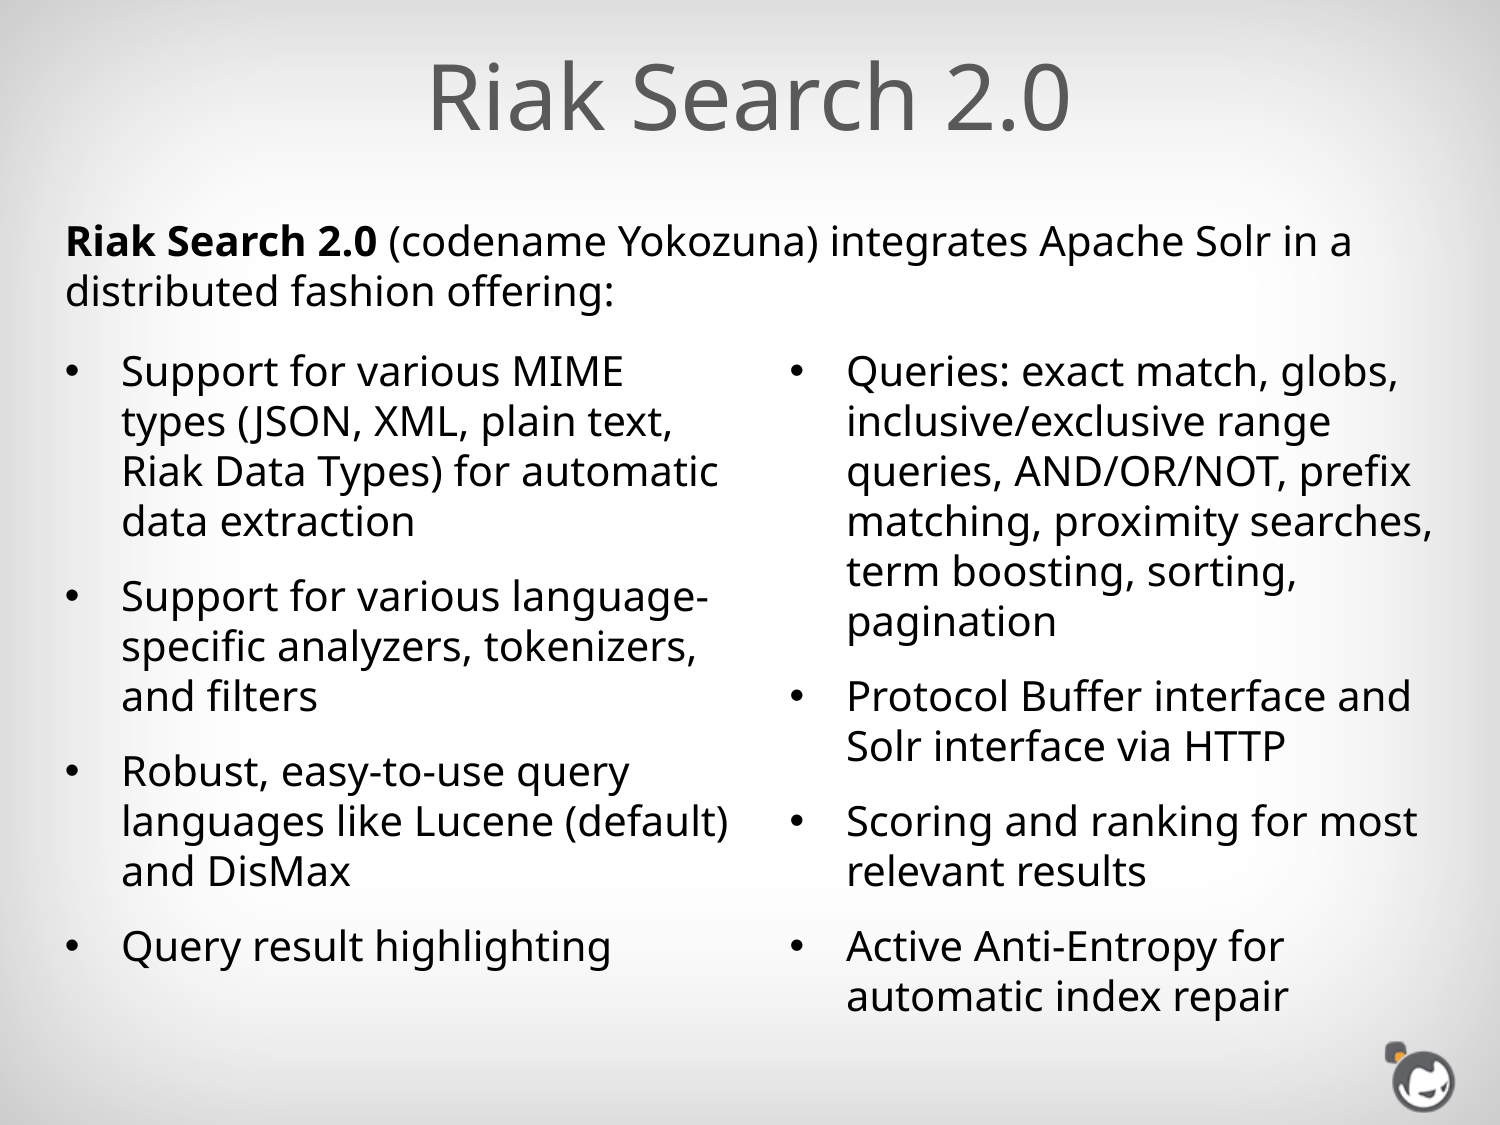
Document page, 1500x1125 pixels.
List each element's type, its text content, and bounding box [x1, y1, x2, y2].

picture [0, 188, 1500, 1125]
text_box Queries: exact match, globs, inclusive/exclusive range queries, AND/OR/NOT, prefix matching, proximity searches, term boosting, sorting, pagination Protocol Buffer interface and Solr interface via HTTP Scoring and ranking for most relevant results Active Anti-Entropy for automatic index repair [774, 337, 1463, 1028]
text_box Support for various MIME types (JSON, XML, plain text, Riak Data Types) for automatic data extraction Support for various language-specific analyzers, tokenizers, and filters Robust, easy-to-use query languages like Lucene (default) and DisMax Query result highlighting [50, 337, 750, 978]
title Riak Search 2.0 [0, 0, 1500, 188]
text_box Riak Search 2.0 (codename Yokozuna) integrates Apache Solr in a distributed fashion offering: [50, 207, 1438, 323]
